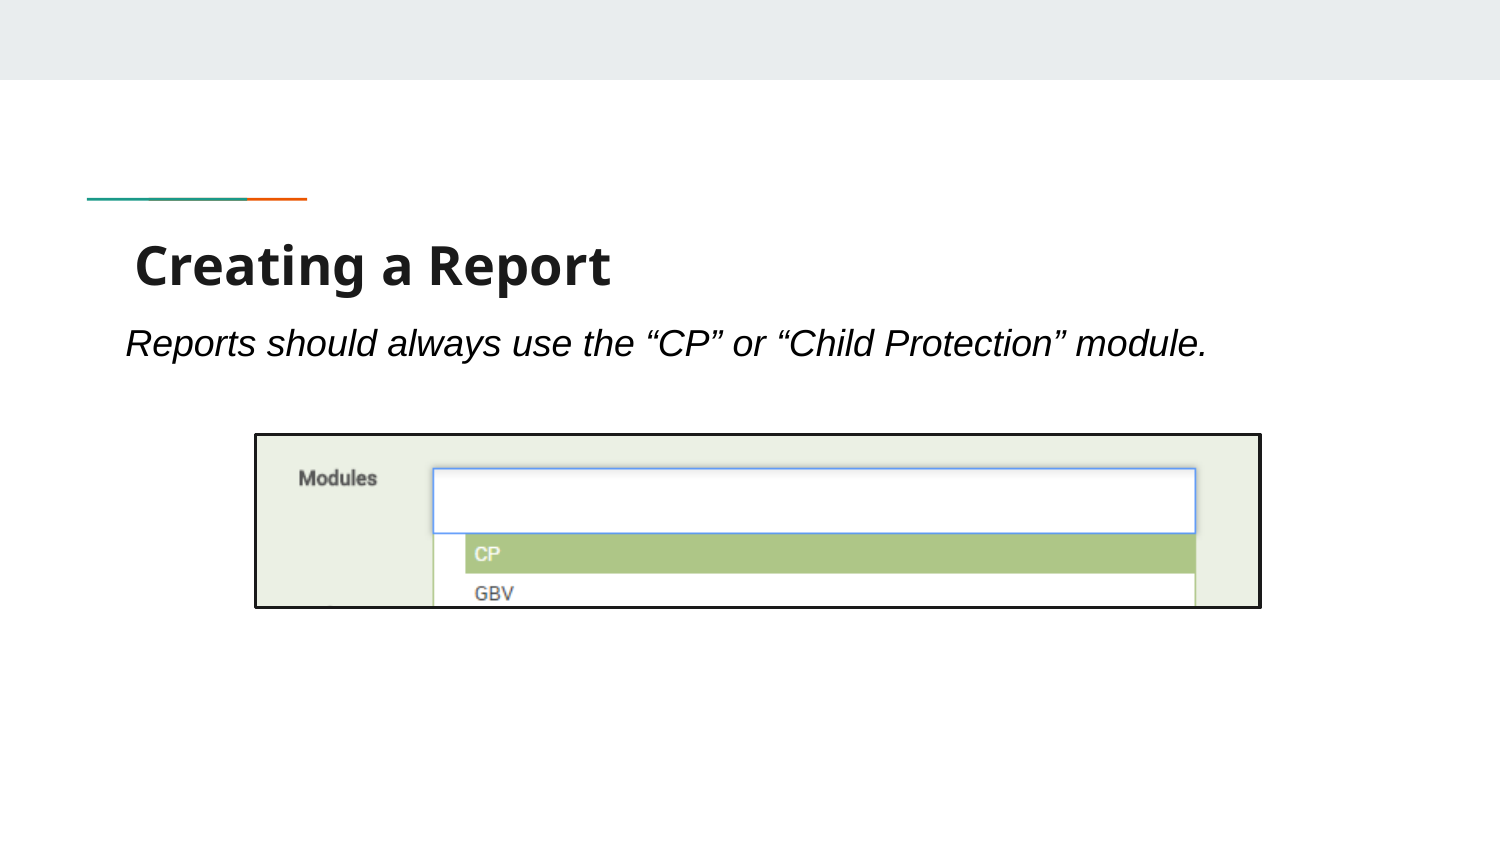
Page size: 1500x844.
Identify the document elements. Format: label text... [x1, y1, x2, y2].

text_box Reports should always use the “CP” or “Child Protection” module. [110, 303, 1478, 424]
picture [256, 435, 1259, 607]
title Creating a Report [119, 216, 1475, 303]
